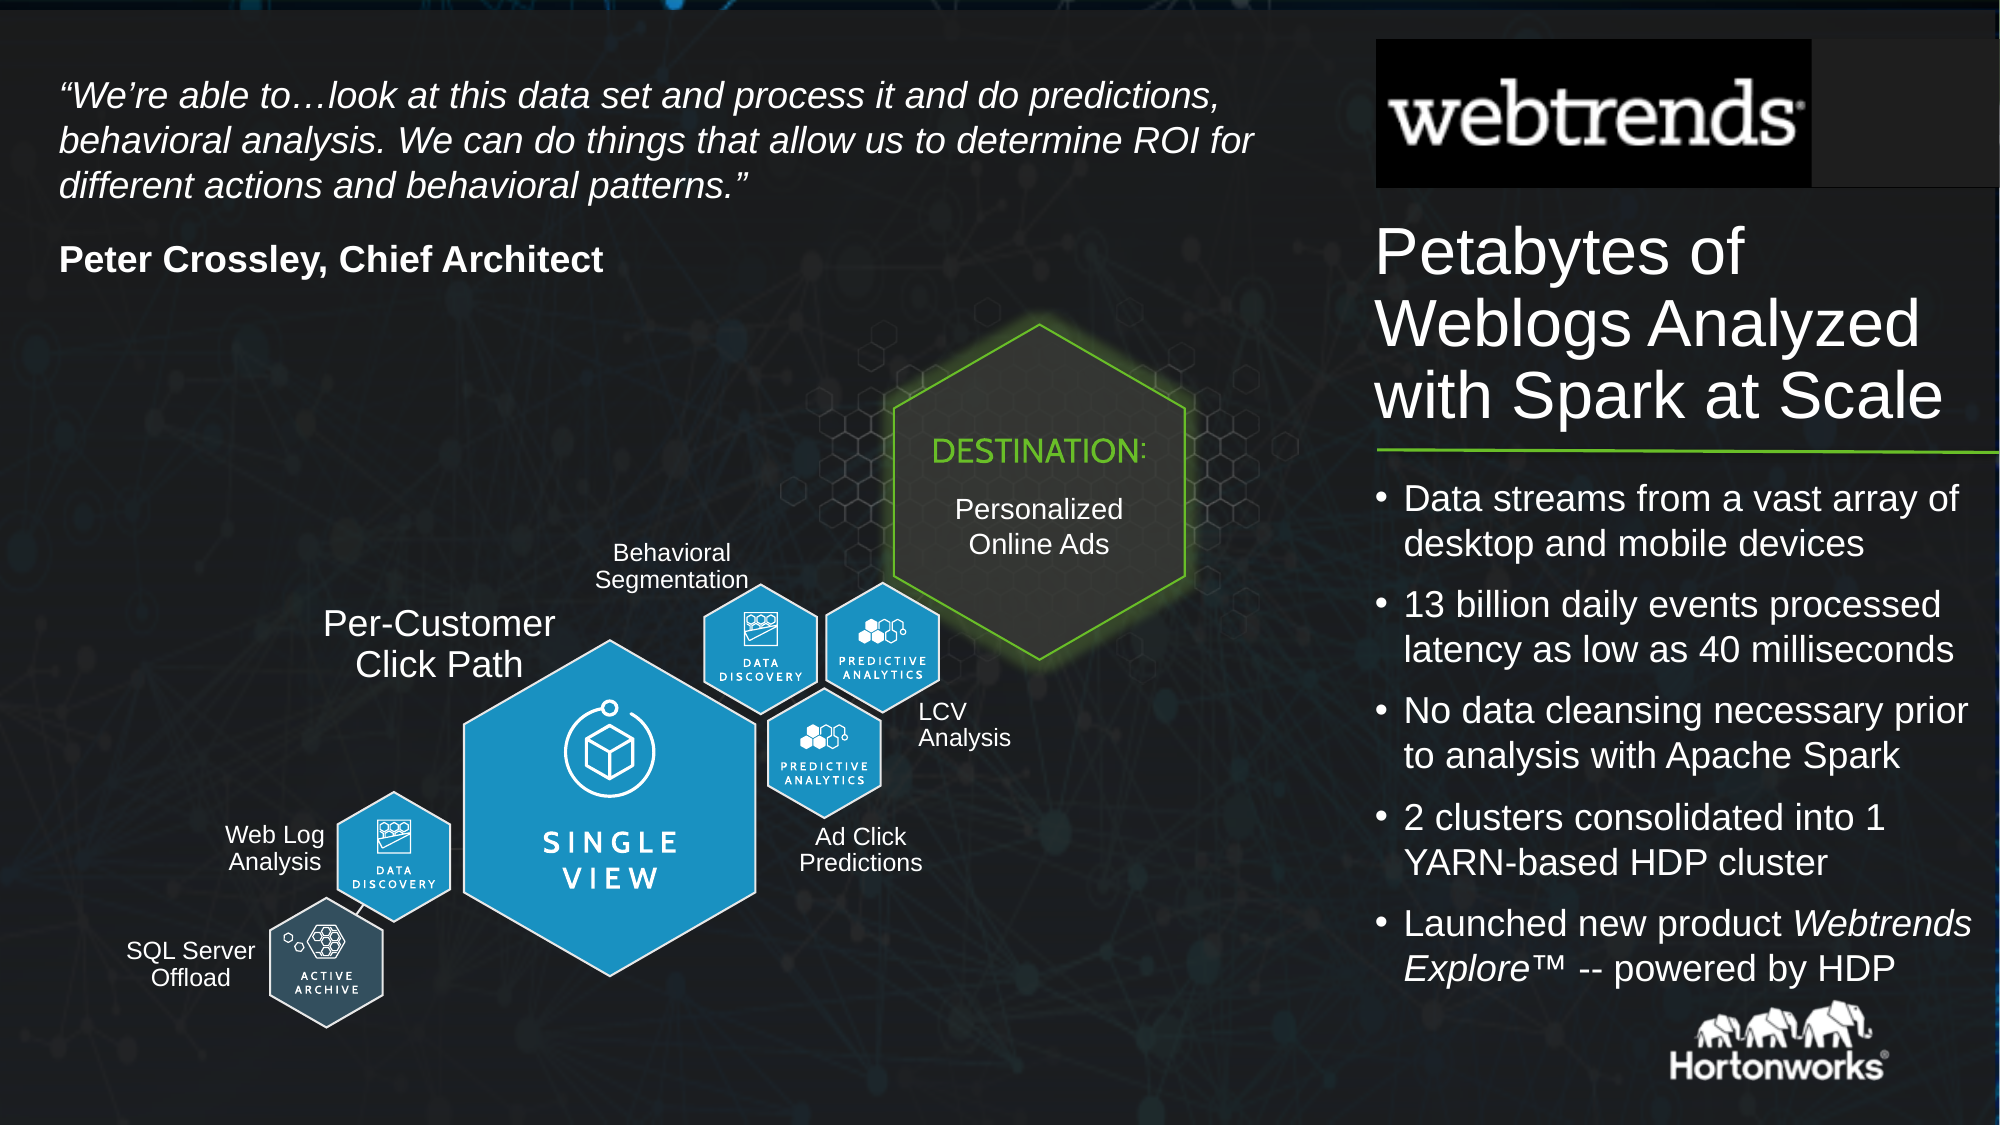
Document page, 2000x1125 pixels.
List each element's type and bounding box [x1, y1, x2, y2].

text_box [1359, 205, 2000, 992]
picture [0, 0, 2000, 1125]
text_box [767, 719, 881, 819]
text_box [269, 897, 383, 1028]
text_box [337, 791, 451, 922]
text_box [704, 584, 818, 715]
text_box [463, 640, 756, 977]
text_box [826, 582, 940, 713]
text_box [780, 297, 1299, 685]
